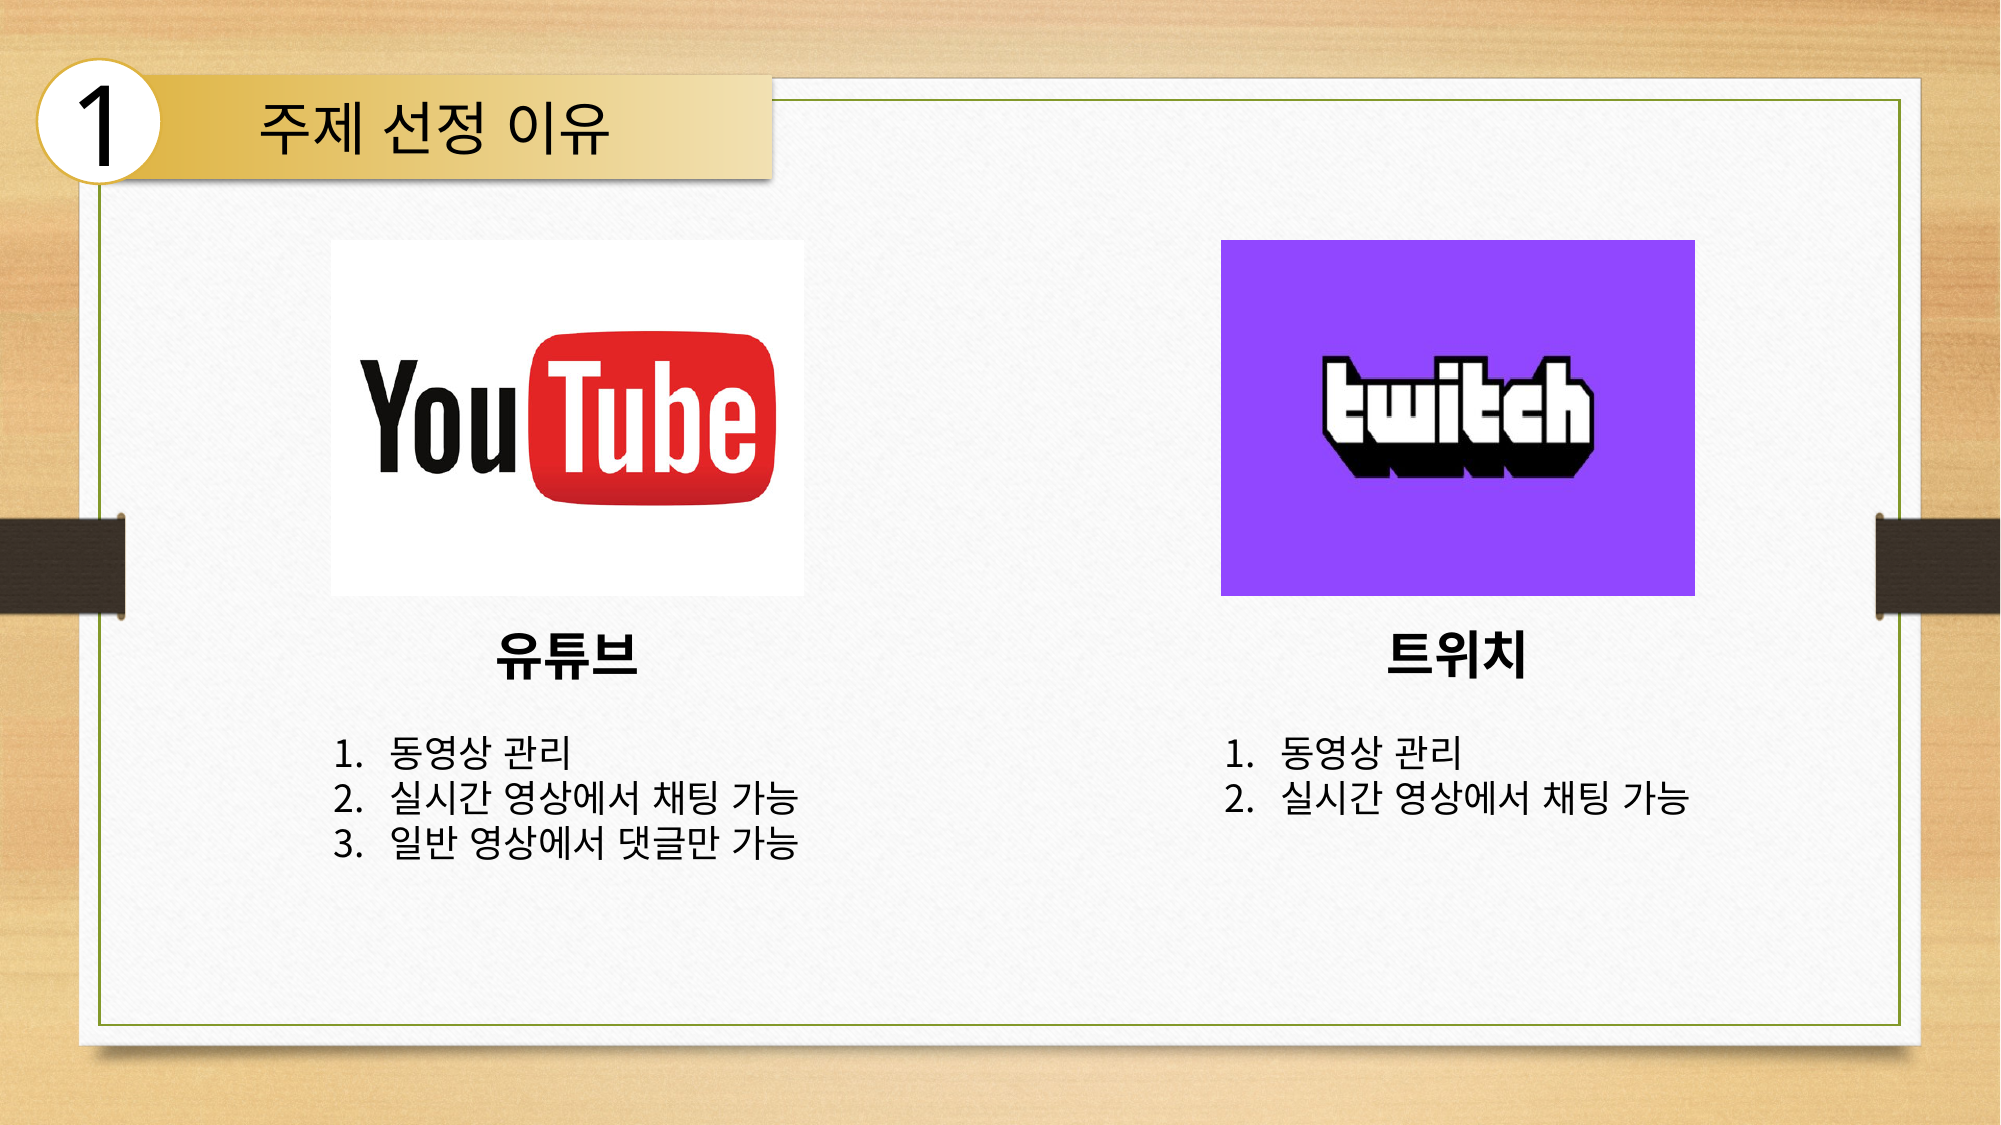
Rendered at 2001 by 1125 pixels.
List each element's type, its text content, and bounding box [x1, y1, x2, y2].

picture [0, 0, 2001, 1125]
text_box 1 [35, 57, 163, 186]
text_box 유튜브 동영상 관리 실시간 영상에서 채팅 가능 일반 영상에서 댓글만 가능 [318, 615, 816, 873]
text_box 트위치 동영상 관리 실시간 영상에서 채팅 가능 [1209, 615, 1707, 828]
text_box 주제 선정 이유 [129, 75, 772, 179]
